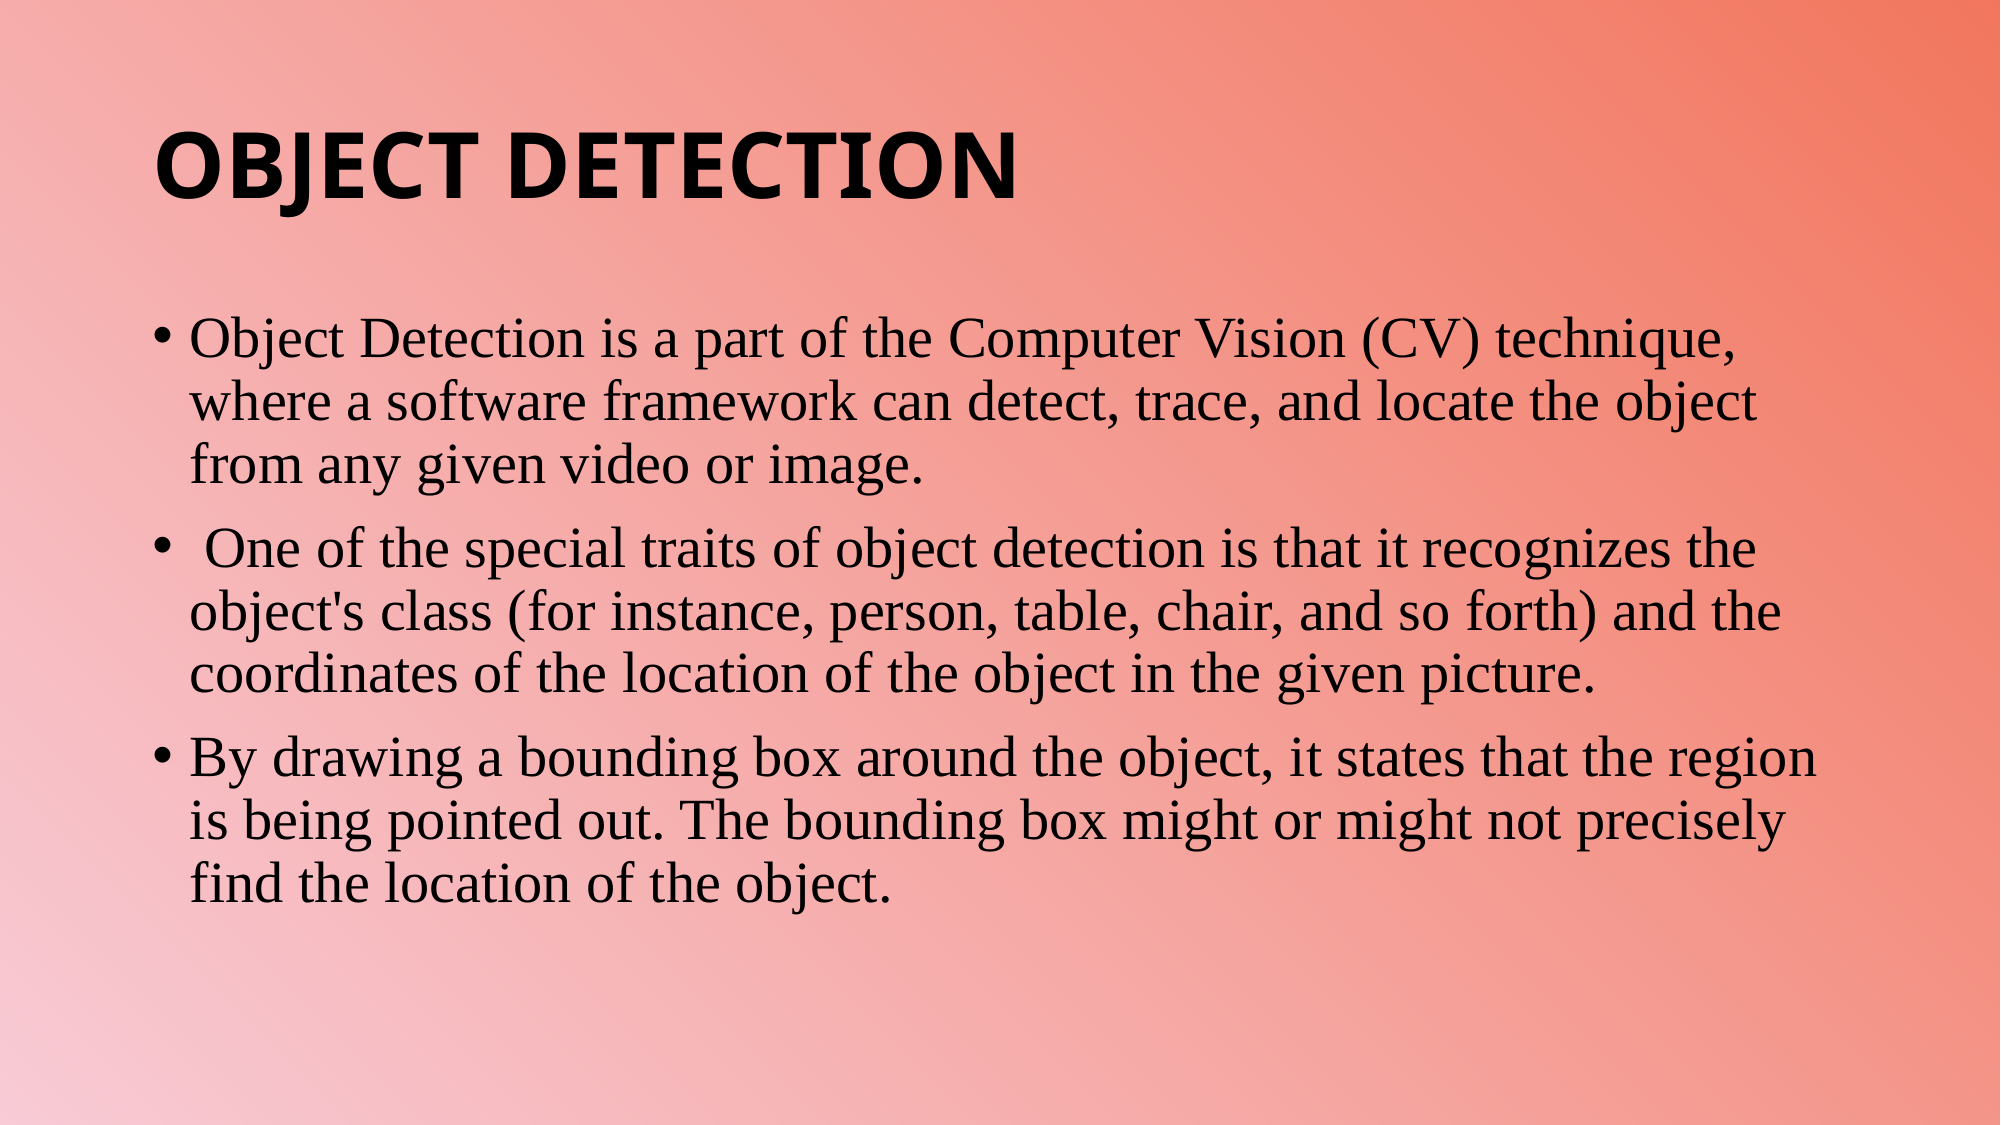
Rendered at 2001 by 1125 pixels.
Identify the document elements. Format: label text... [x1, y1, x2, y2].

list Object Detection is a part of the Computer Vision (CV) technique, where a software framework can detect, trace, and locate the object from any given video or image. One of the special traits of object detection is that it recognizes the object's class (for instance, person, table, chair, and so forth) and the coordinates of the location of the object in the given picture. By drawing a bounding box around the object, it states that the region is being pointed out. The bounding box might or might not precisely find the location of the object. [137, 299, 1863, 1014]
title OBJECT DETECTION [137, 59, 1863, 278]
